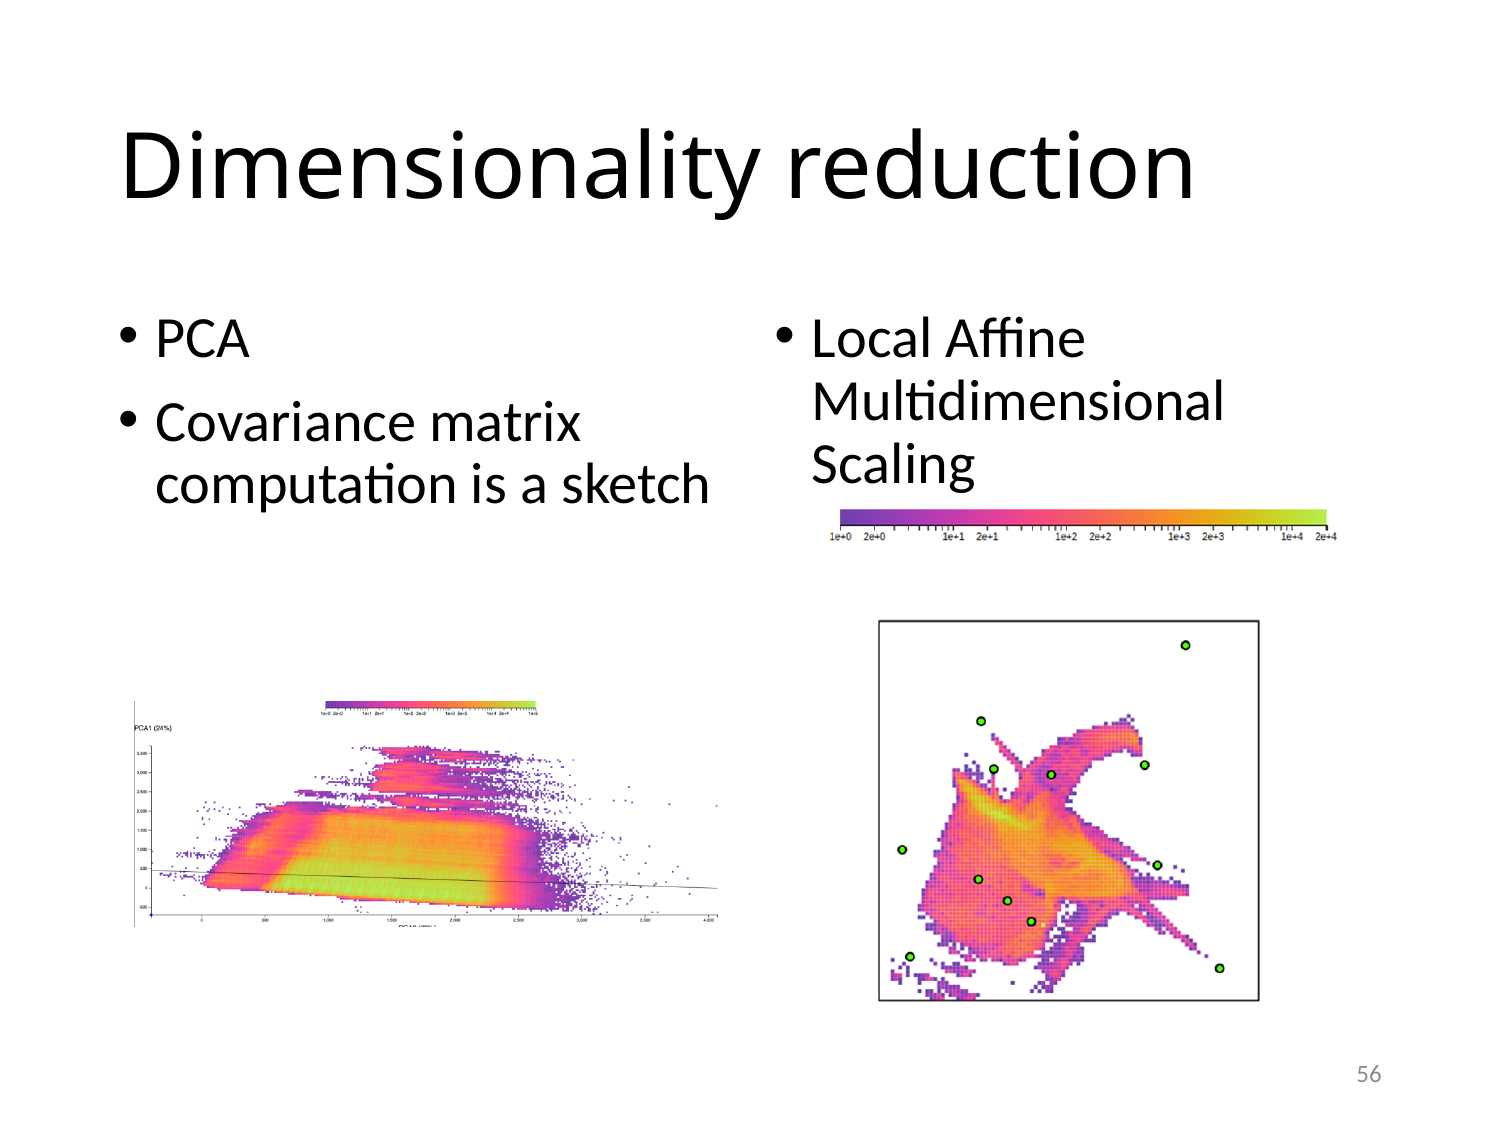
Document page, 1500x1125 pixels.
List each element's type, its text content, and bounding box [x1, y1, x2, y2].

title Dimensionality reduction [103, 59, 1397, 278]
picture [824, 501, 1342, 1006]
list PCA Covariance matrix computation is a sketch [103, 299, 741, 1014]
list Local Affine Multidimensional Scaling [759, 299, 1397, 1014]
picture [126, 685, 720, 927]
slide_number 56 [1059, 1042, 1397, 1103]
